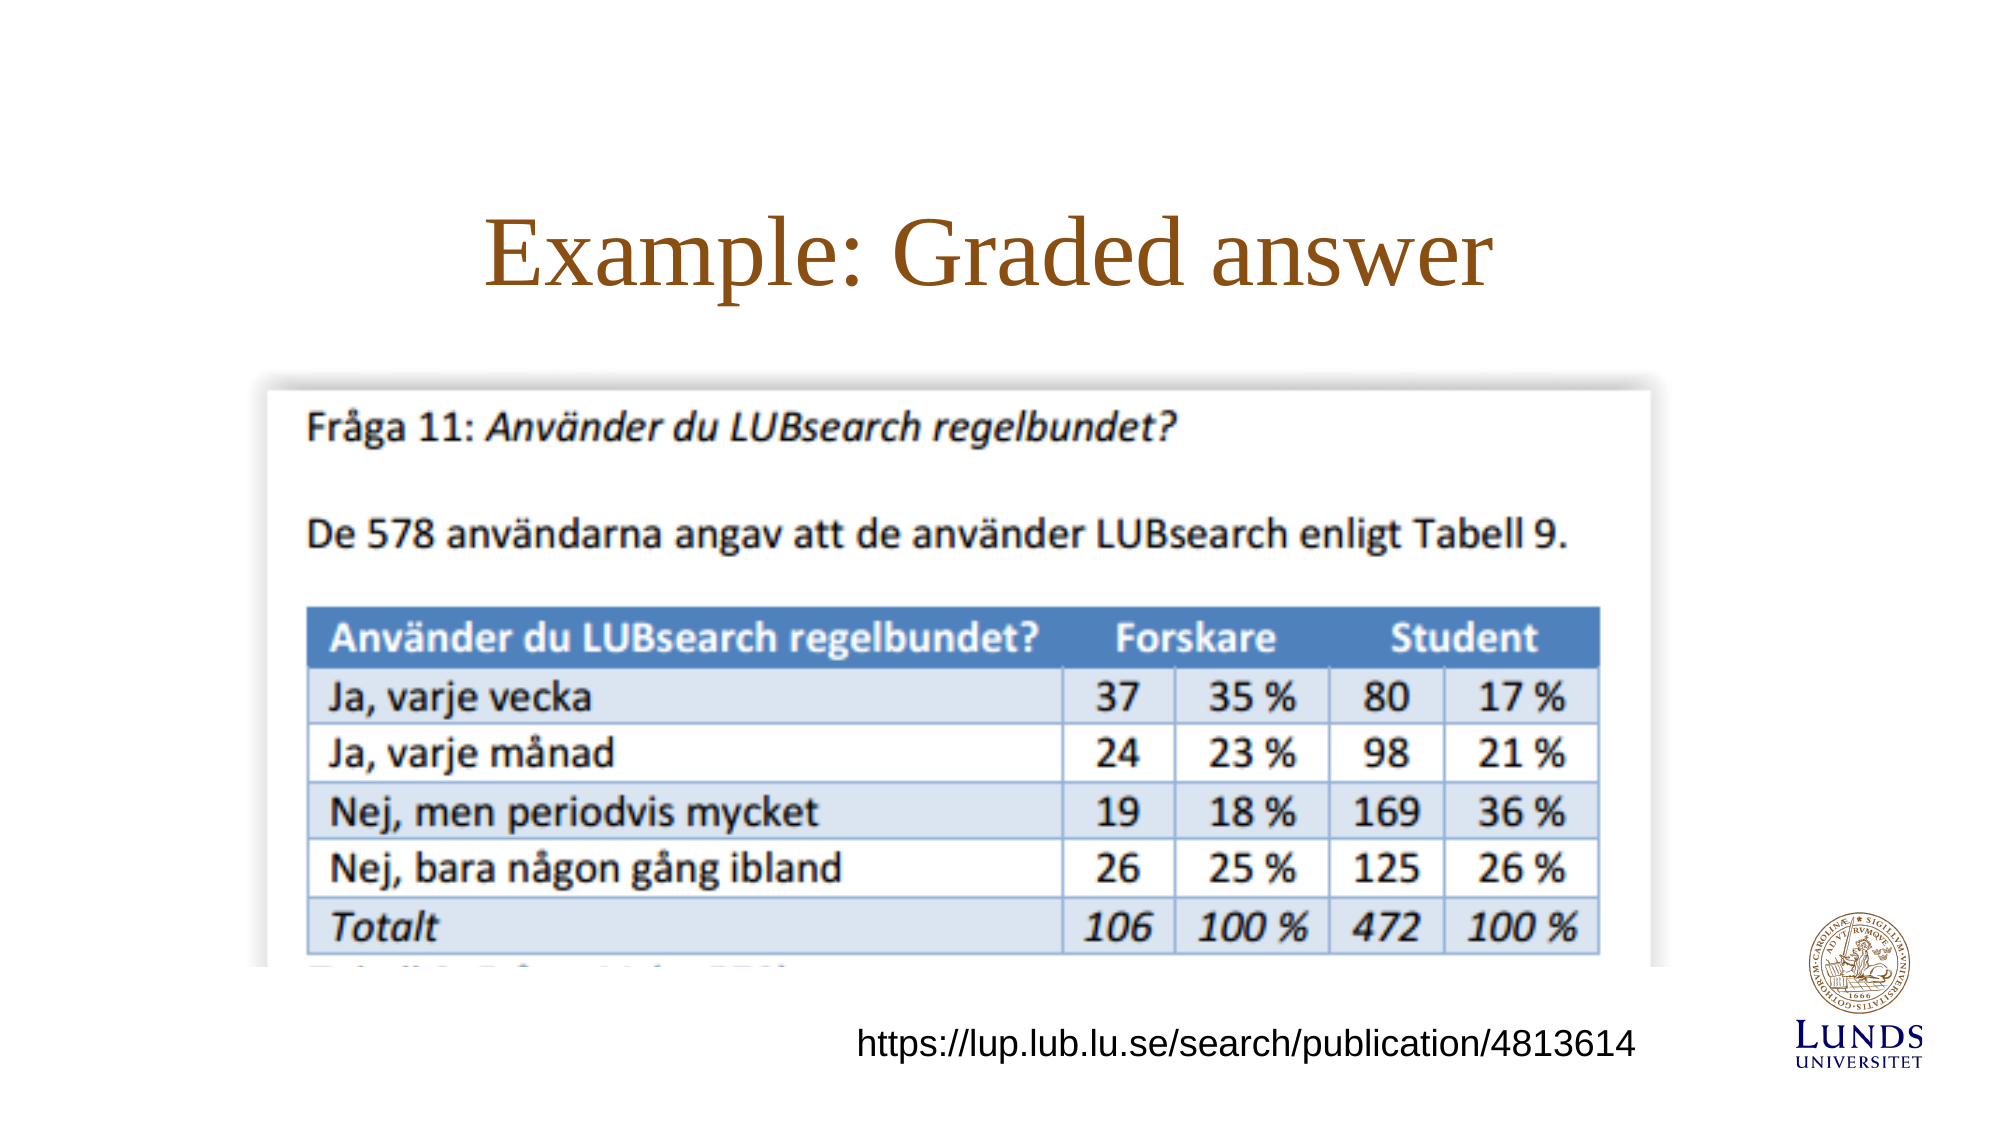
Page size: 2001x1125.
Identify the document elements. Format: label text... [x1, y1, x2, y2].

title Example: Graded answer [265, 59, 1713, 355]
text_box https://lup.lub.lu.se/search/publication/4813614 [841, 1011, 1652, 1071]
picture [243, 366, 1674, 967]
